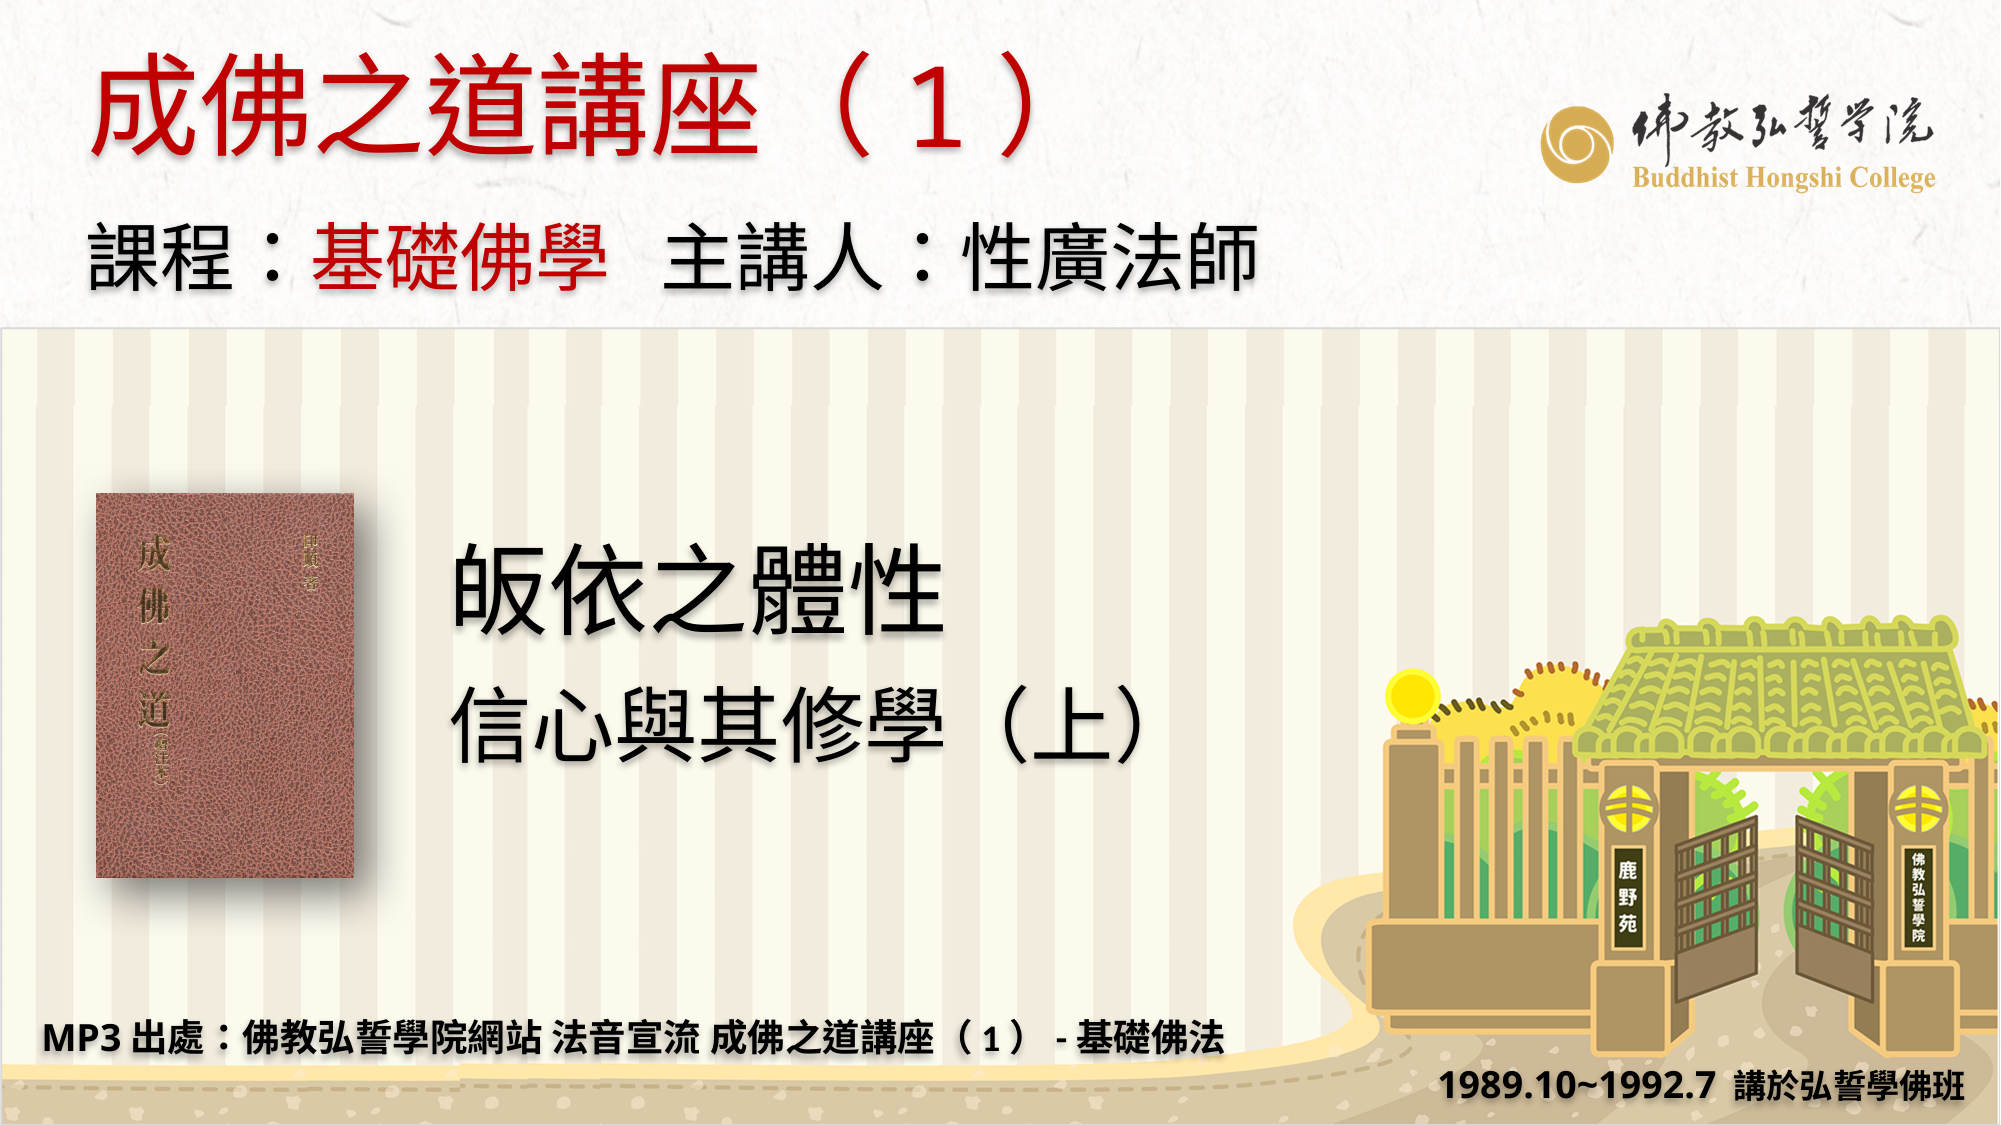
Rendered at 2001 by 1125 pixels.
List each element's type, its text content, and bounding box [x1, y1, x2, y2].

text_box MP3出處：佛教弘誓學院網站 法音宣流 成佛之道講座（1）-基礎佛法 [26, 1006, 1326, 1078]
picture [0, 0, 2001, 1125]
text_box 課程：基礎佛學 主講人：性廣法師 [71, 184, 1355, 326]
text_box 1989.10~1992.7 講於弘誓學佛班 [1390, 1053, 1982, 1125]
text_box 皈依之體性 信心與其修學（上） [433, 460, 1674, 915]
title 成佛之道講座（1） [72, 0, 1539, 223]
